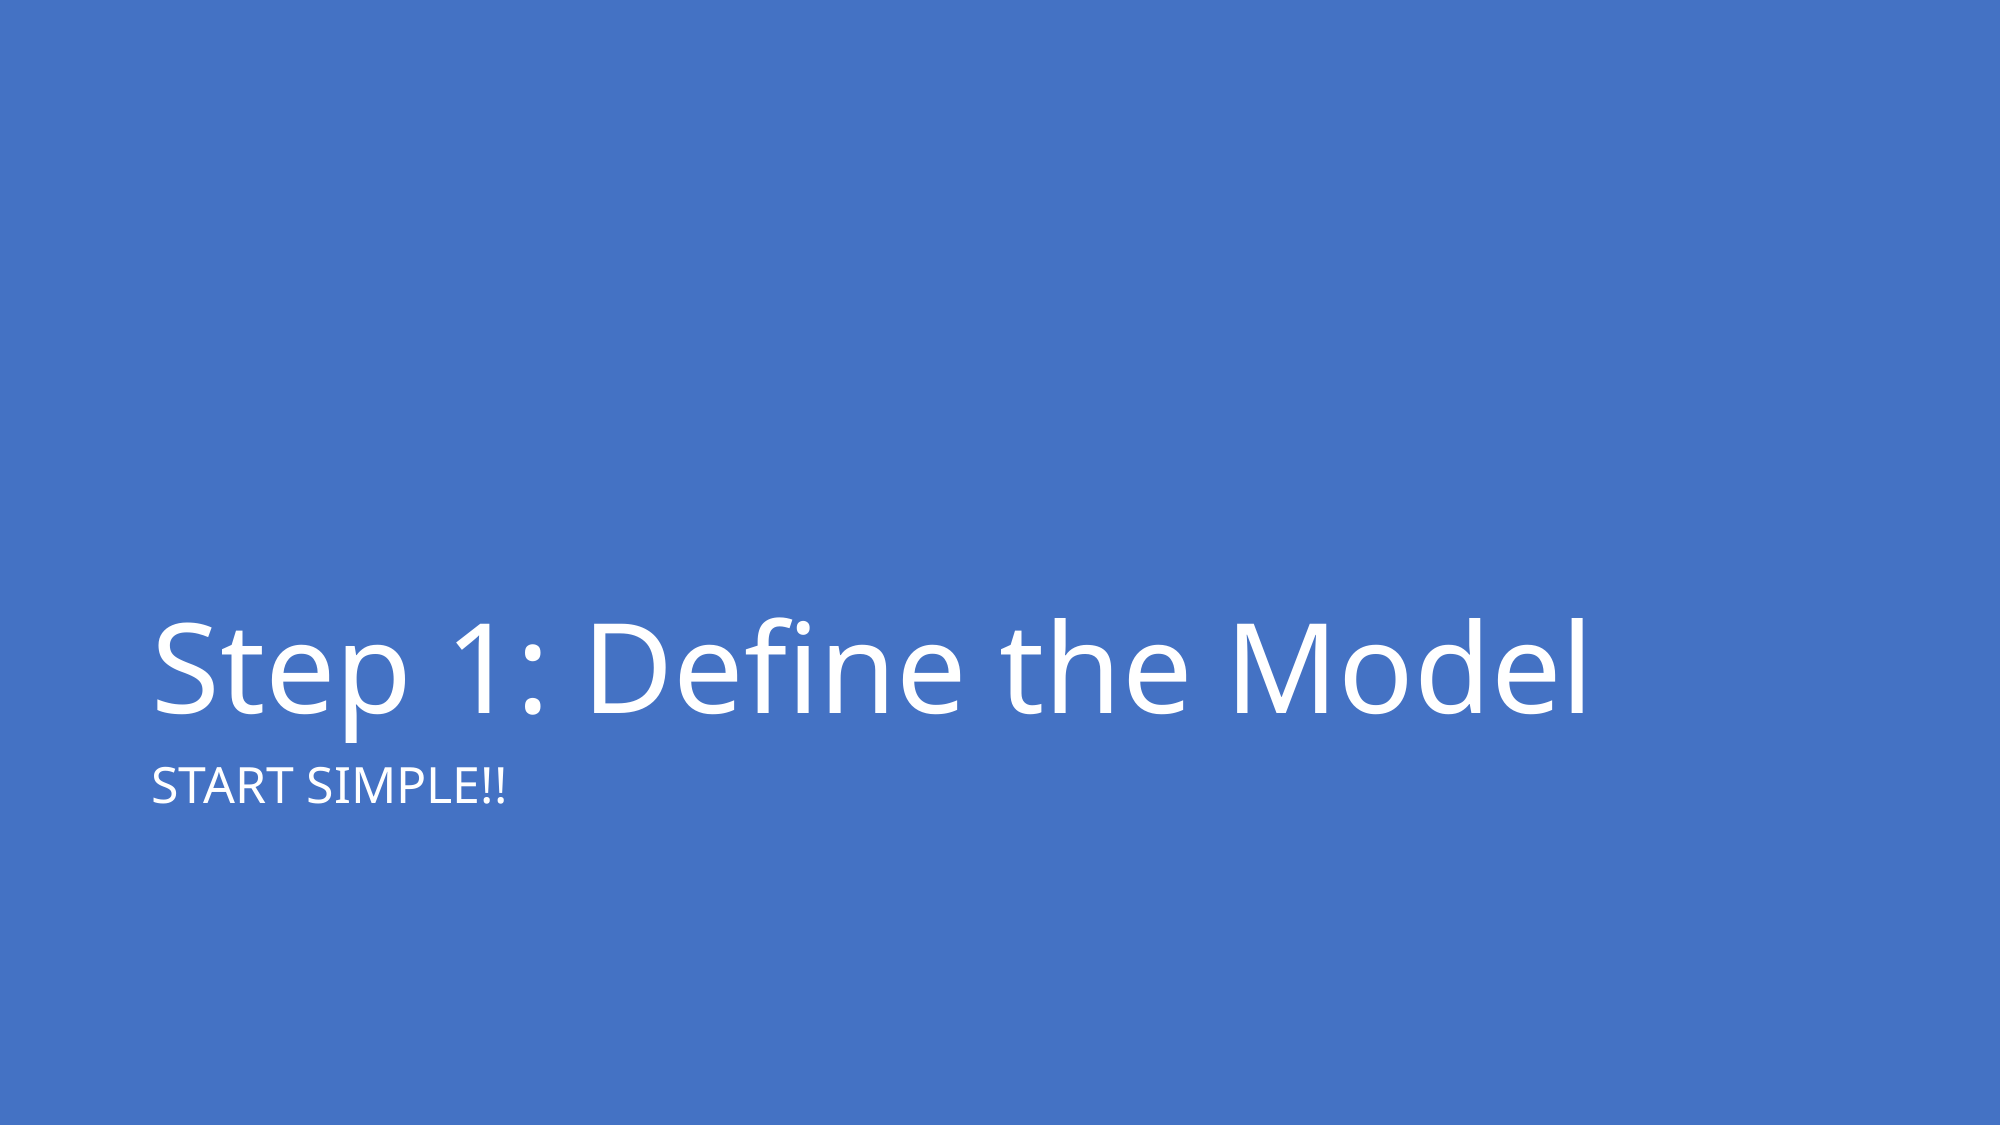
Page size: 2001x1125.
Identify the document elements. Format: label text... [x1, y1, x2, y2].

title Step 1: Define the Model [136, 280, 1862, 749]
list START SIMPLE!! [136, 752, 1862, 999]
